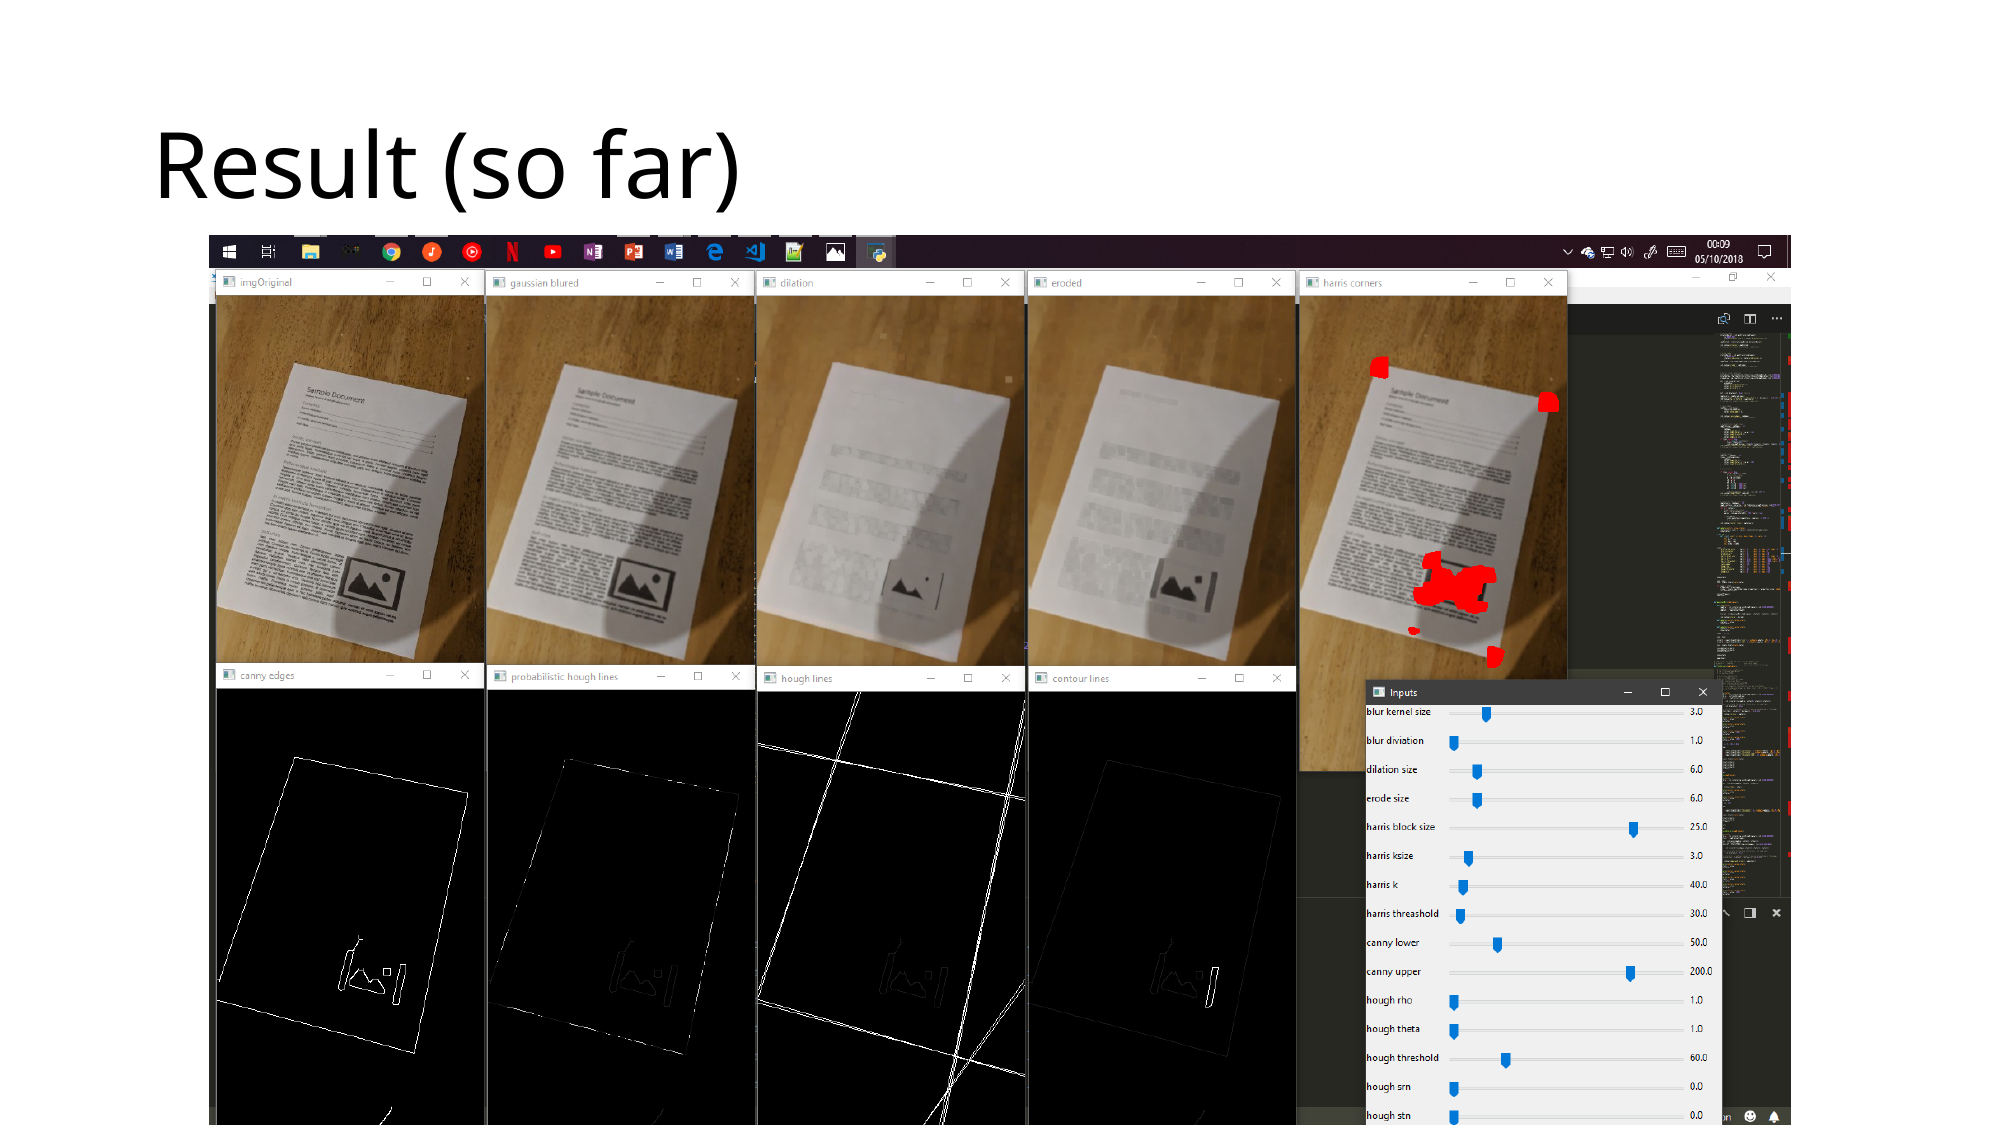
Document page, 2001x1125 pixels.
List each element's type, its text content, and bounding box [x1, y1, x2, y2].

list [209, 235, 1791, 1125]
title Result (so far) [137, 59, 1863, 278]
